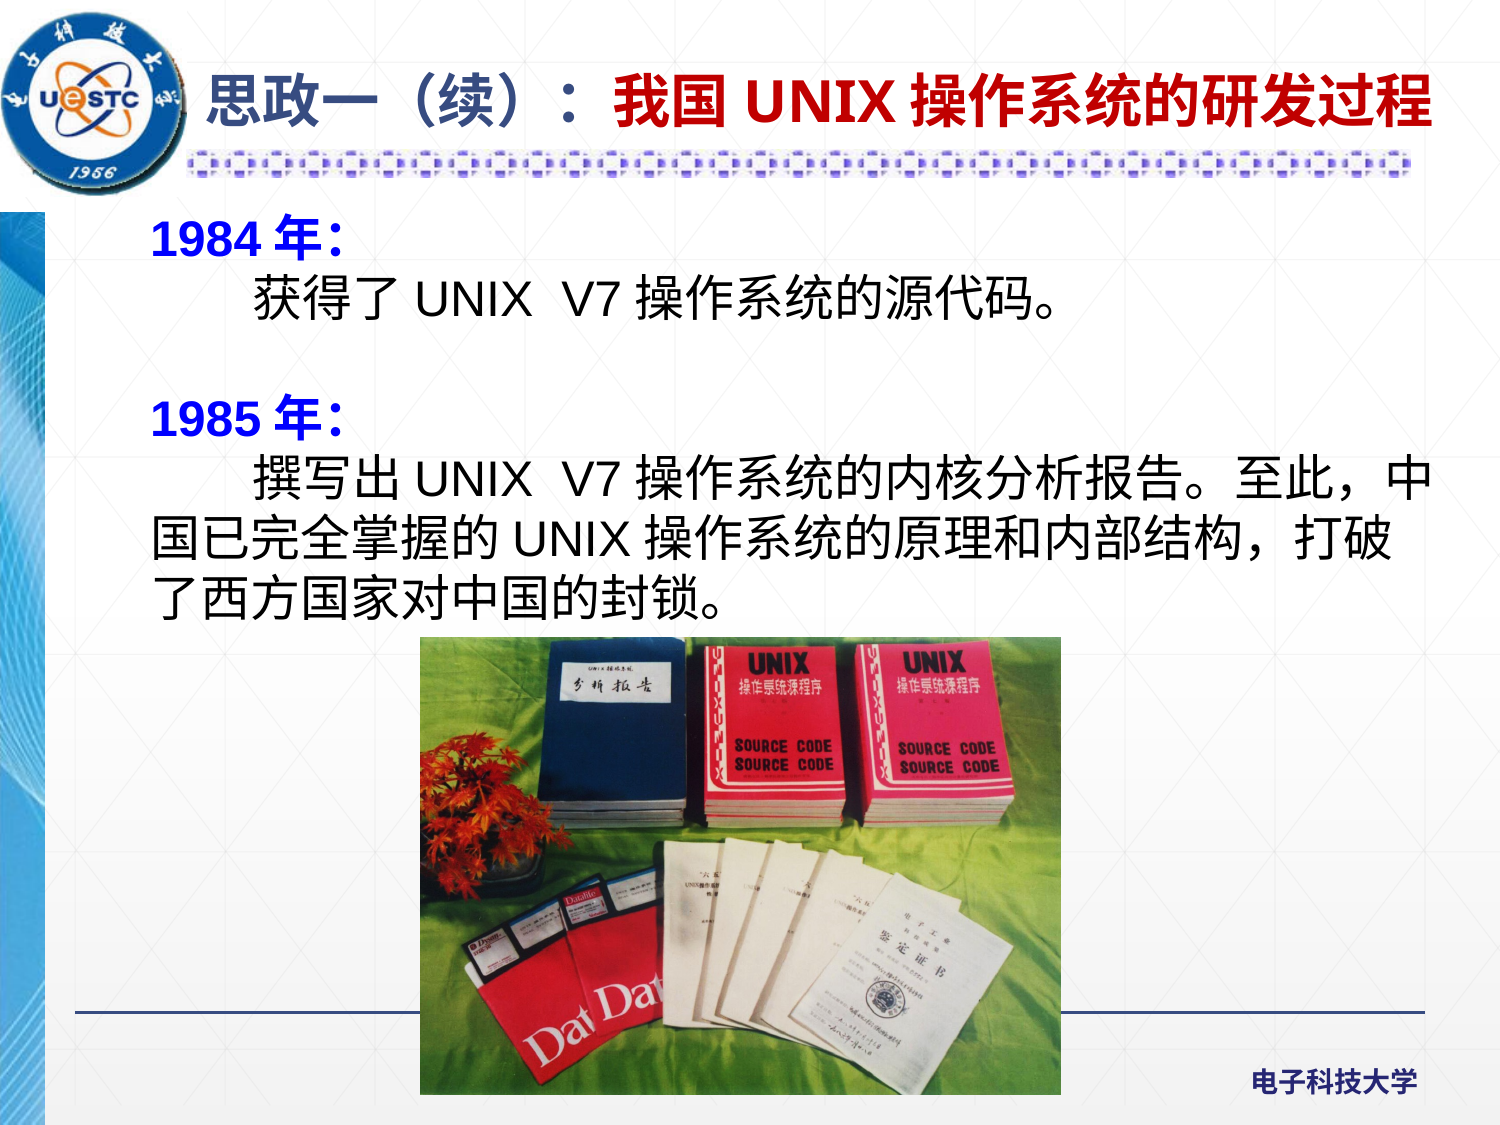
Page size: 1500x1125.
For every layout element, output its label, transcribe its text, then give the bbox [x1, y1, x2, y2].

picture [0, 212, 45, 1125]
text_box 1984年： 获得了UNIX V7操作系统的源代码。 1985年： 撰写出UNIX V7操作系统的内核分析报告。至此，中国已完全掌握的UNIX操作系统的原理和内部结构，打破了西方国家对中国的封锁。 [135, 198, 1455, 634]
picture [420, 637, 1061, 1095]
picture [0, 0, 190, 197]
text_box 思政一（续）：我国UNIX操作系统的研发过程 [190, 65, 1500, 181]
